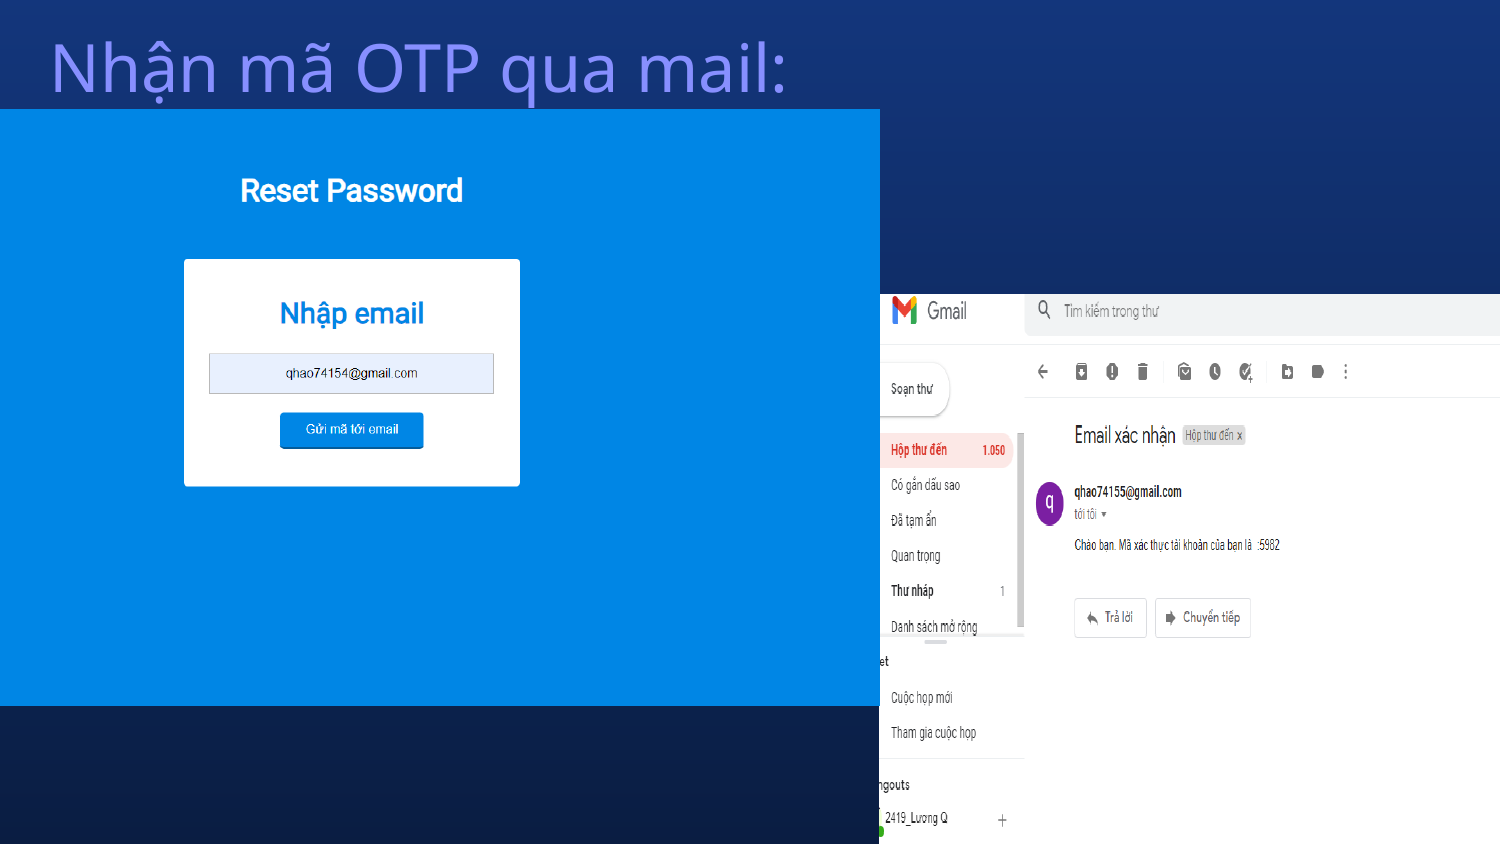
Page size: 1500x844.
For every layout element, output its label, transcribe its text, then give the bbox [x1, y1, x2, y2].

picture [0, 108, 1500, 844]
title Nhận mã OTP qua mail: [34, 22, 914, 110]
